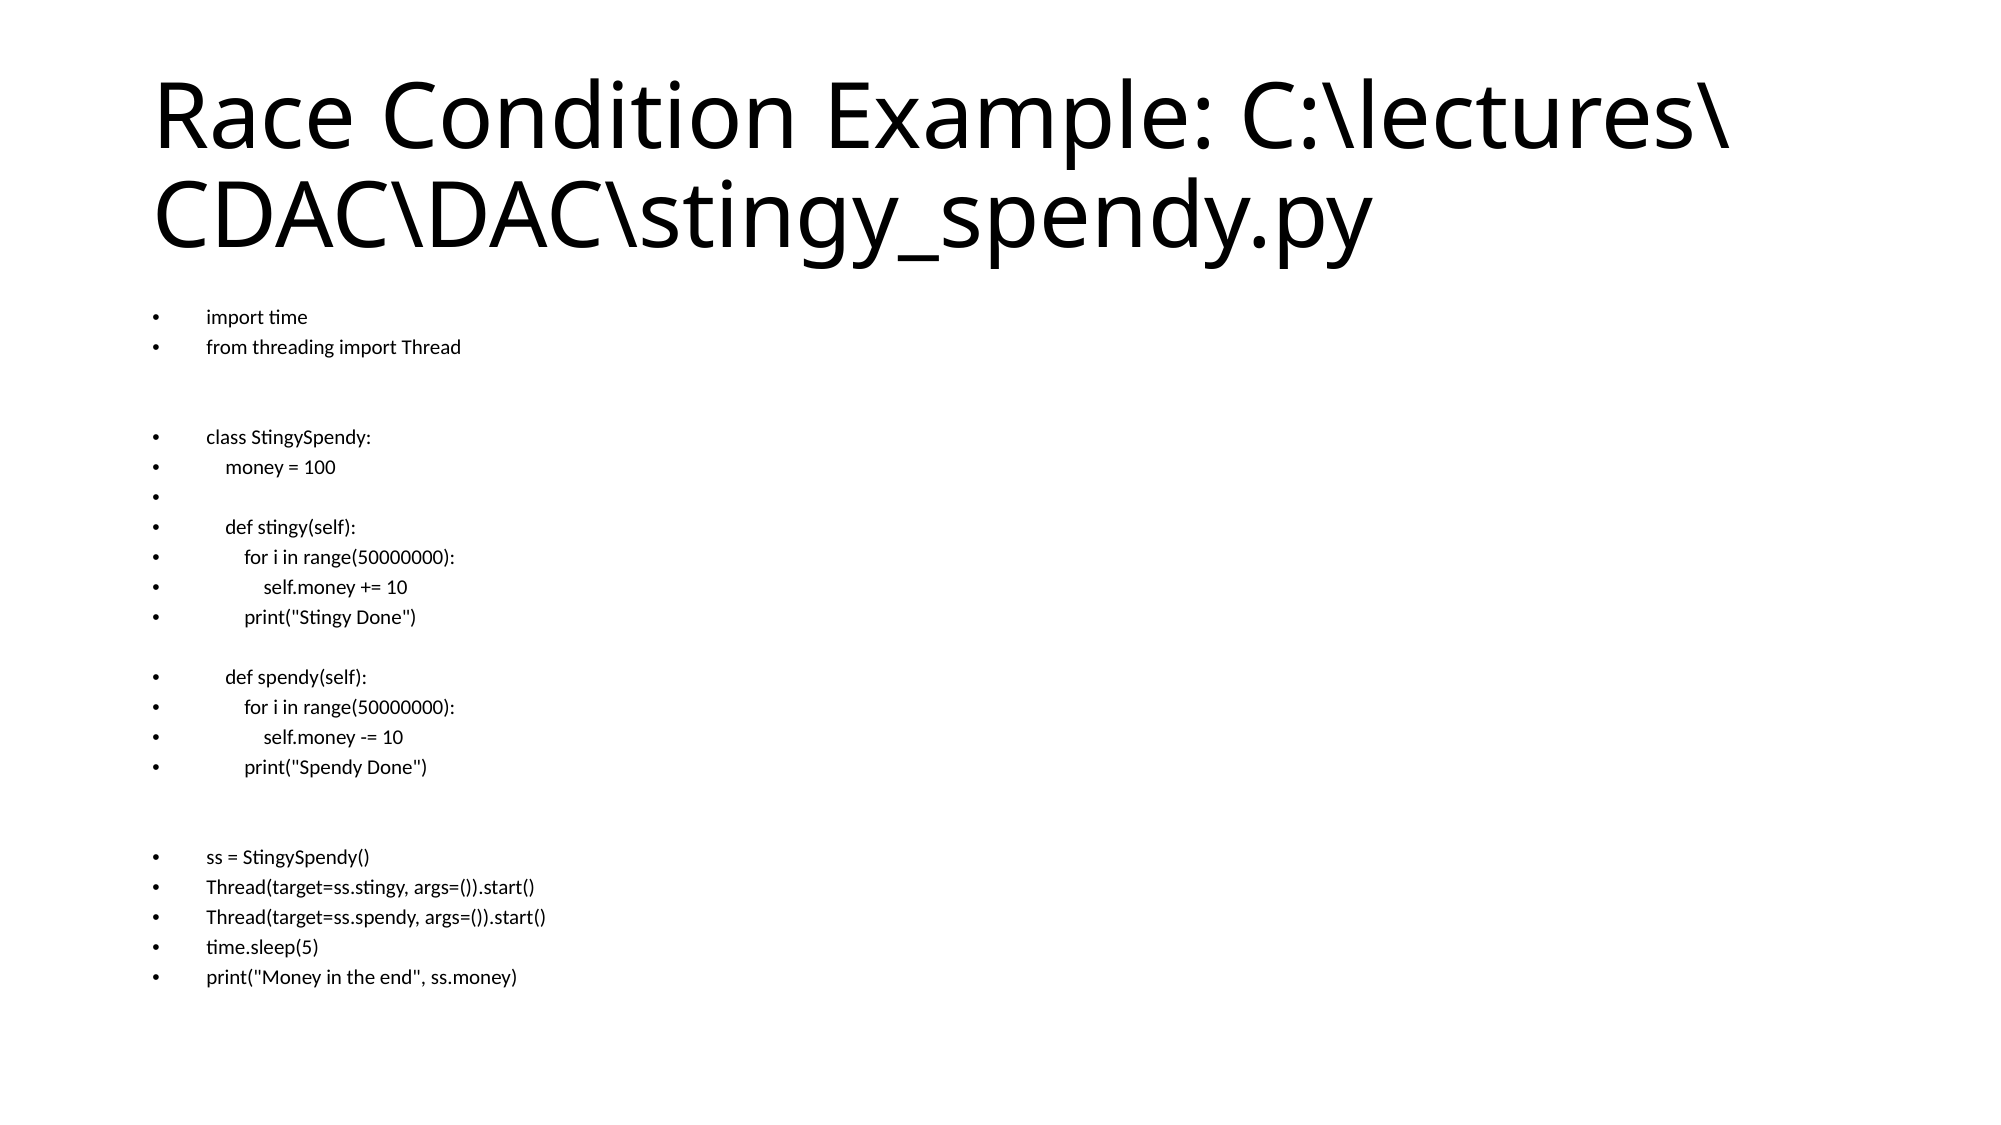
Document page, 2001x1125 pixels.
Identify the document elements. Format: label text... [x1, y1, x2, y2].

list import time from threading import Thread class StingySpendy: money = 100 def stingy(self): for i in range(50000000): self.money += 10 print("Stingy Done") def spendy(self): for i in range(50000000): self.money -= 10 print("Spendy Done") ss = StingySpendy() Thread(target=ss.stingy, args=()).start() Thread(target=ss.spendy, args=()).start() time.sleep(5) print("Money in the end", ss.money) [137, 299, 1863, 1014]
title Race Condition Example: C:\lectures\CDAC\DAC\stingy_spendy.py [137, 59, 1863, 278]
